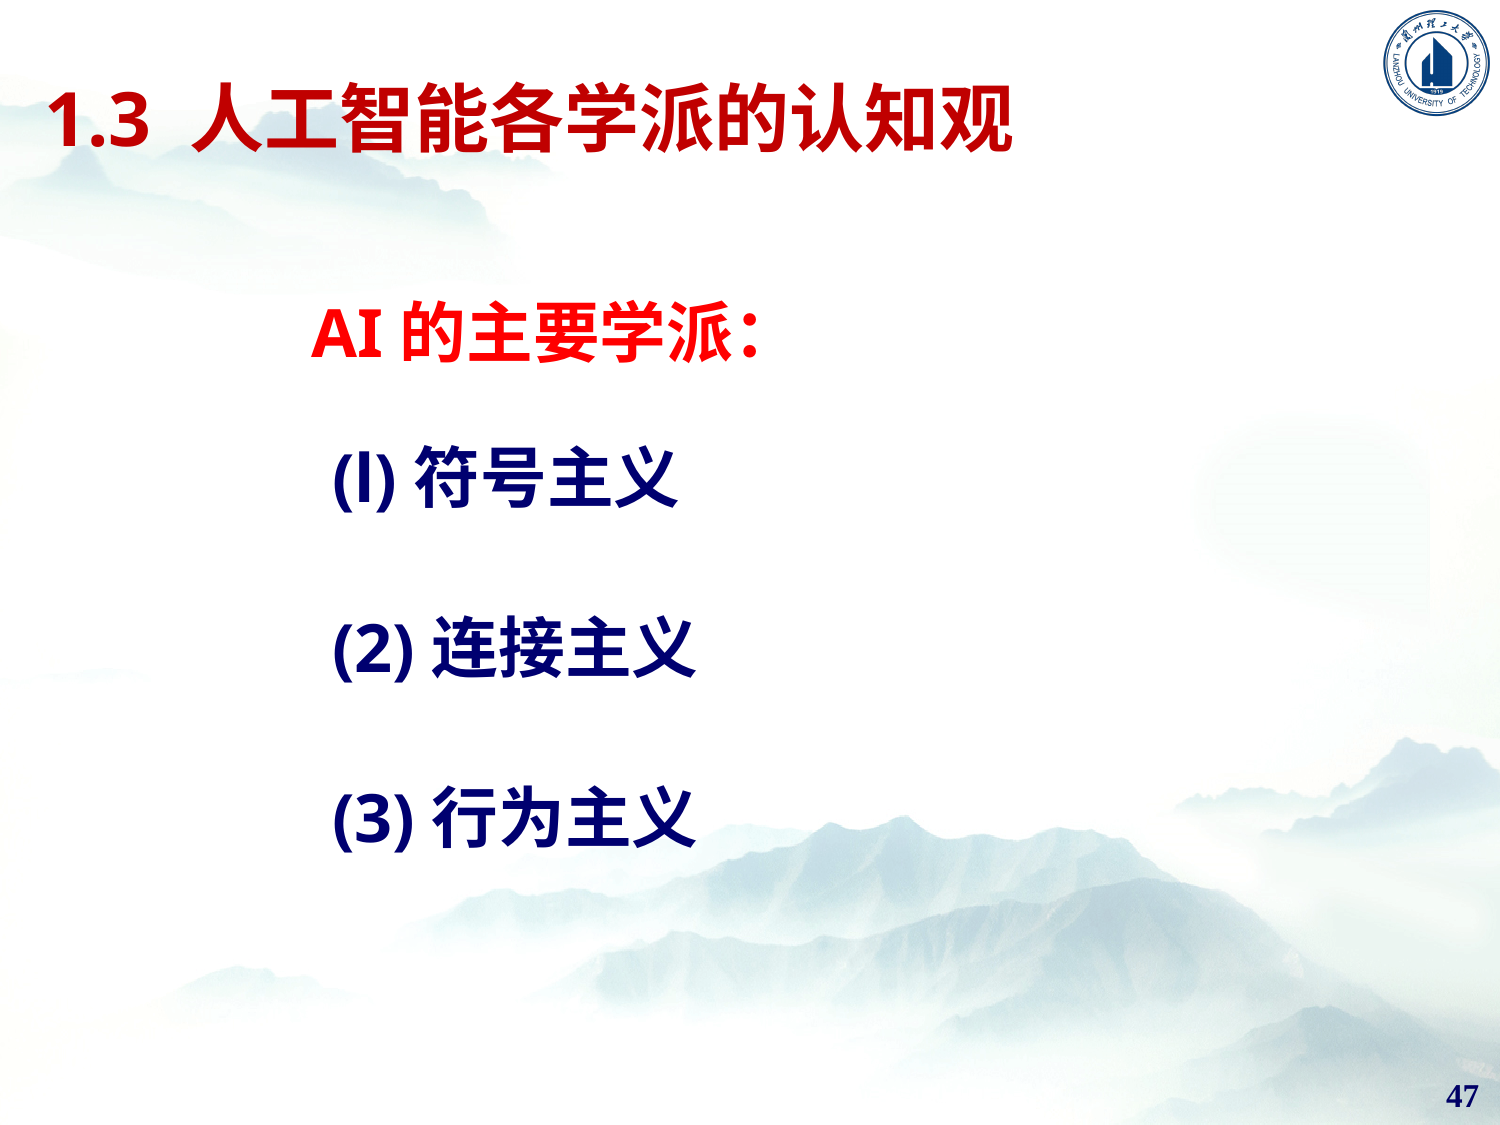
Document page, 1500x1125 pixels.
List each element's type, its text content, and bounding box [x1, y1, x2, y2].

title 1.3 人工智能各学派的认知观 [29, 42, 1305, 191]
list AI的主要学派： (l)符号主义 (2)连接主义 (3)行为主义 [167, 243, 1388, 957]
slide_number 47 [1181, 1066, 1495, 1125]
picture [0, 0, 1500, 1125]
